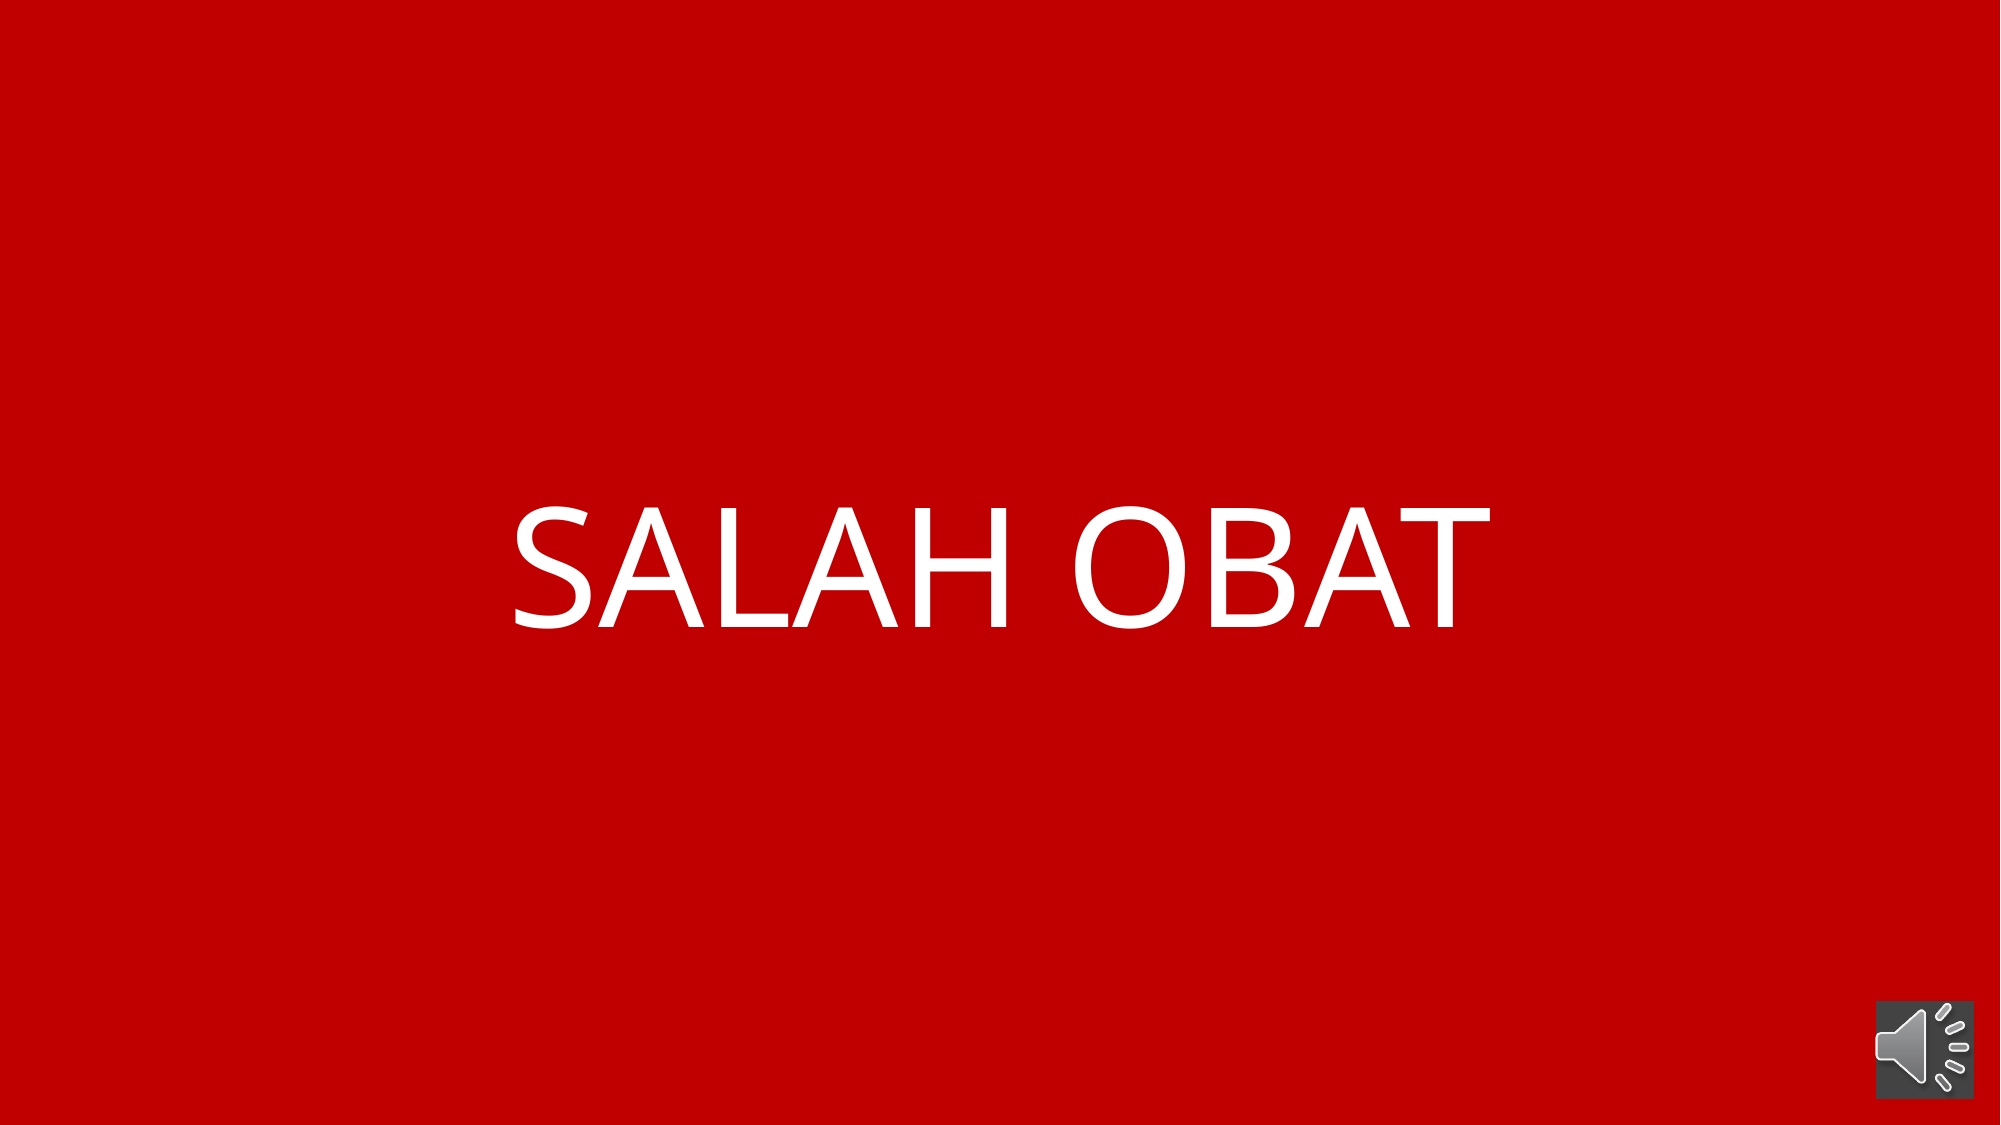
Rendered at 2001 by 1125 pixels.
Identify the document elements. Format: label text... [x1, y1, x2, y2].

text_box SALAH OBAT [256, 453, 1744, 669]
picture [1874, 999, 1975, 1100]
